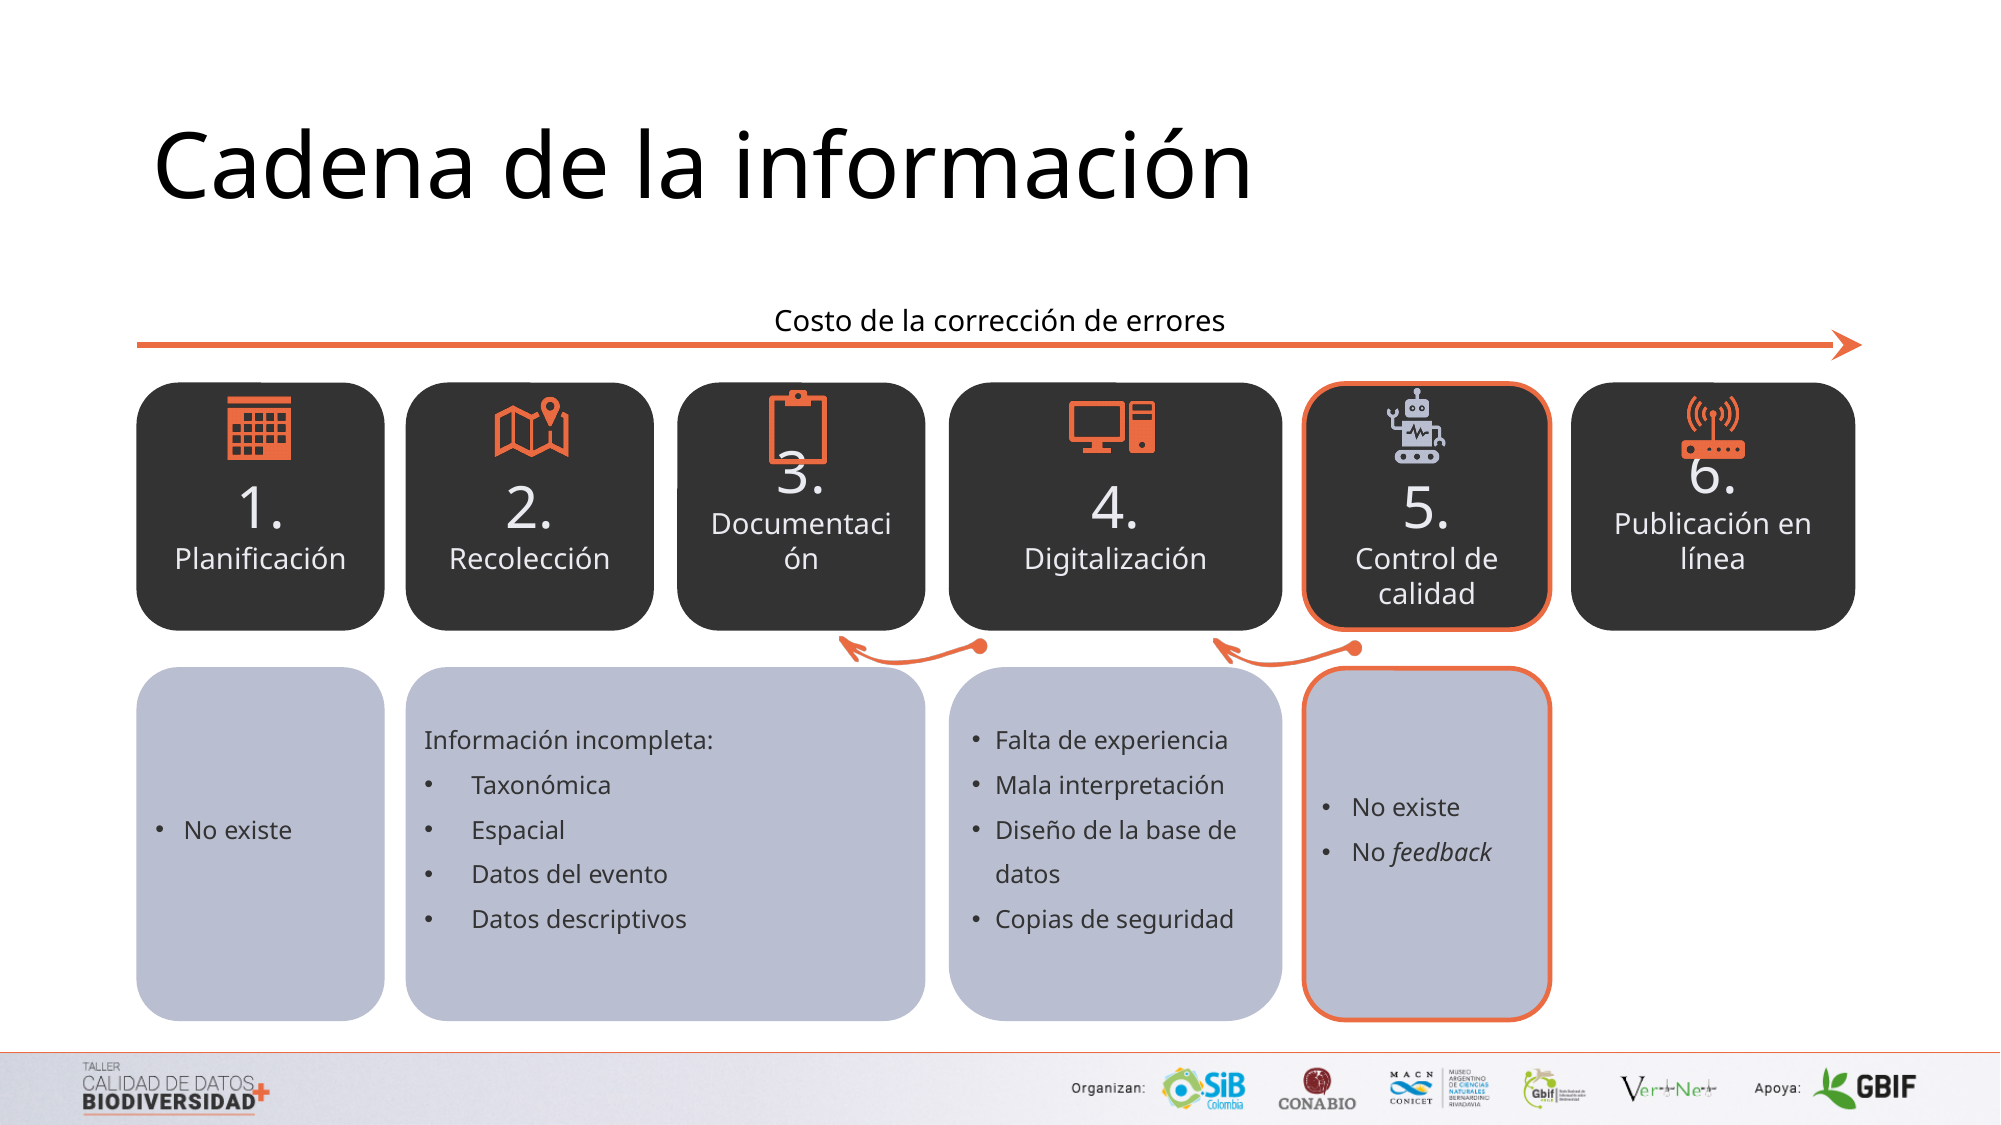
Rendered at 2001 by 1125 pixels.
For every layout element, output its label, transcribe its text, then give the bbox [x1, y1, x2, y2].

text_box No existe No feedback [1303, 668, 1551, 1021]
text_box 2. Recolección [406, 383, 653, 630]
picture [753, 382, 843, 472]
picture [834, 566, 993, 721]
text_box No existe [137, 668, 384, 1021]
picture [1372, 382, 1462, 472]
text_box 1. Planificación [137, 383, 384, 630]
picture [1067, 382, 1157, 472]
text_box 4. Digitalización [949, 383, 1282, 630]
picture [0, 1051, 2000, 1125]
text_box Información incompleta: Taxonómica Espacial Datos del evento Datos descriptivos [406, 668, 925, 1021]
text_box 5. Control de calidad [1303, 383, 1551, 630]
picture [486, 382, 576, 472]
text_box Falta de experiencia Mala interpretación Diseño de la base de datos Copias de seguridad [949, 668, 1282, 1021]
title Cadena de la información [137, 59, 1863, 278]
text_box 3. Documentación [678, 383, 925, 630]
picture [1208, 568, 1367, 723]
text_box Costo de la corrección de errores [402, 294, 1598, 344]
picture [214, 383, 304, 473]
picture [1668, 382, 1758, 472]
text_box 6. Publicación en línea [1572, 383, 1855, 630]
